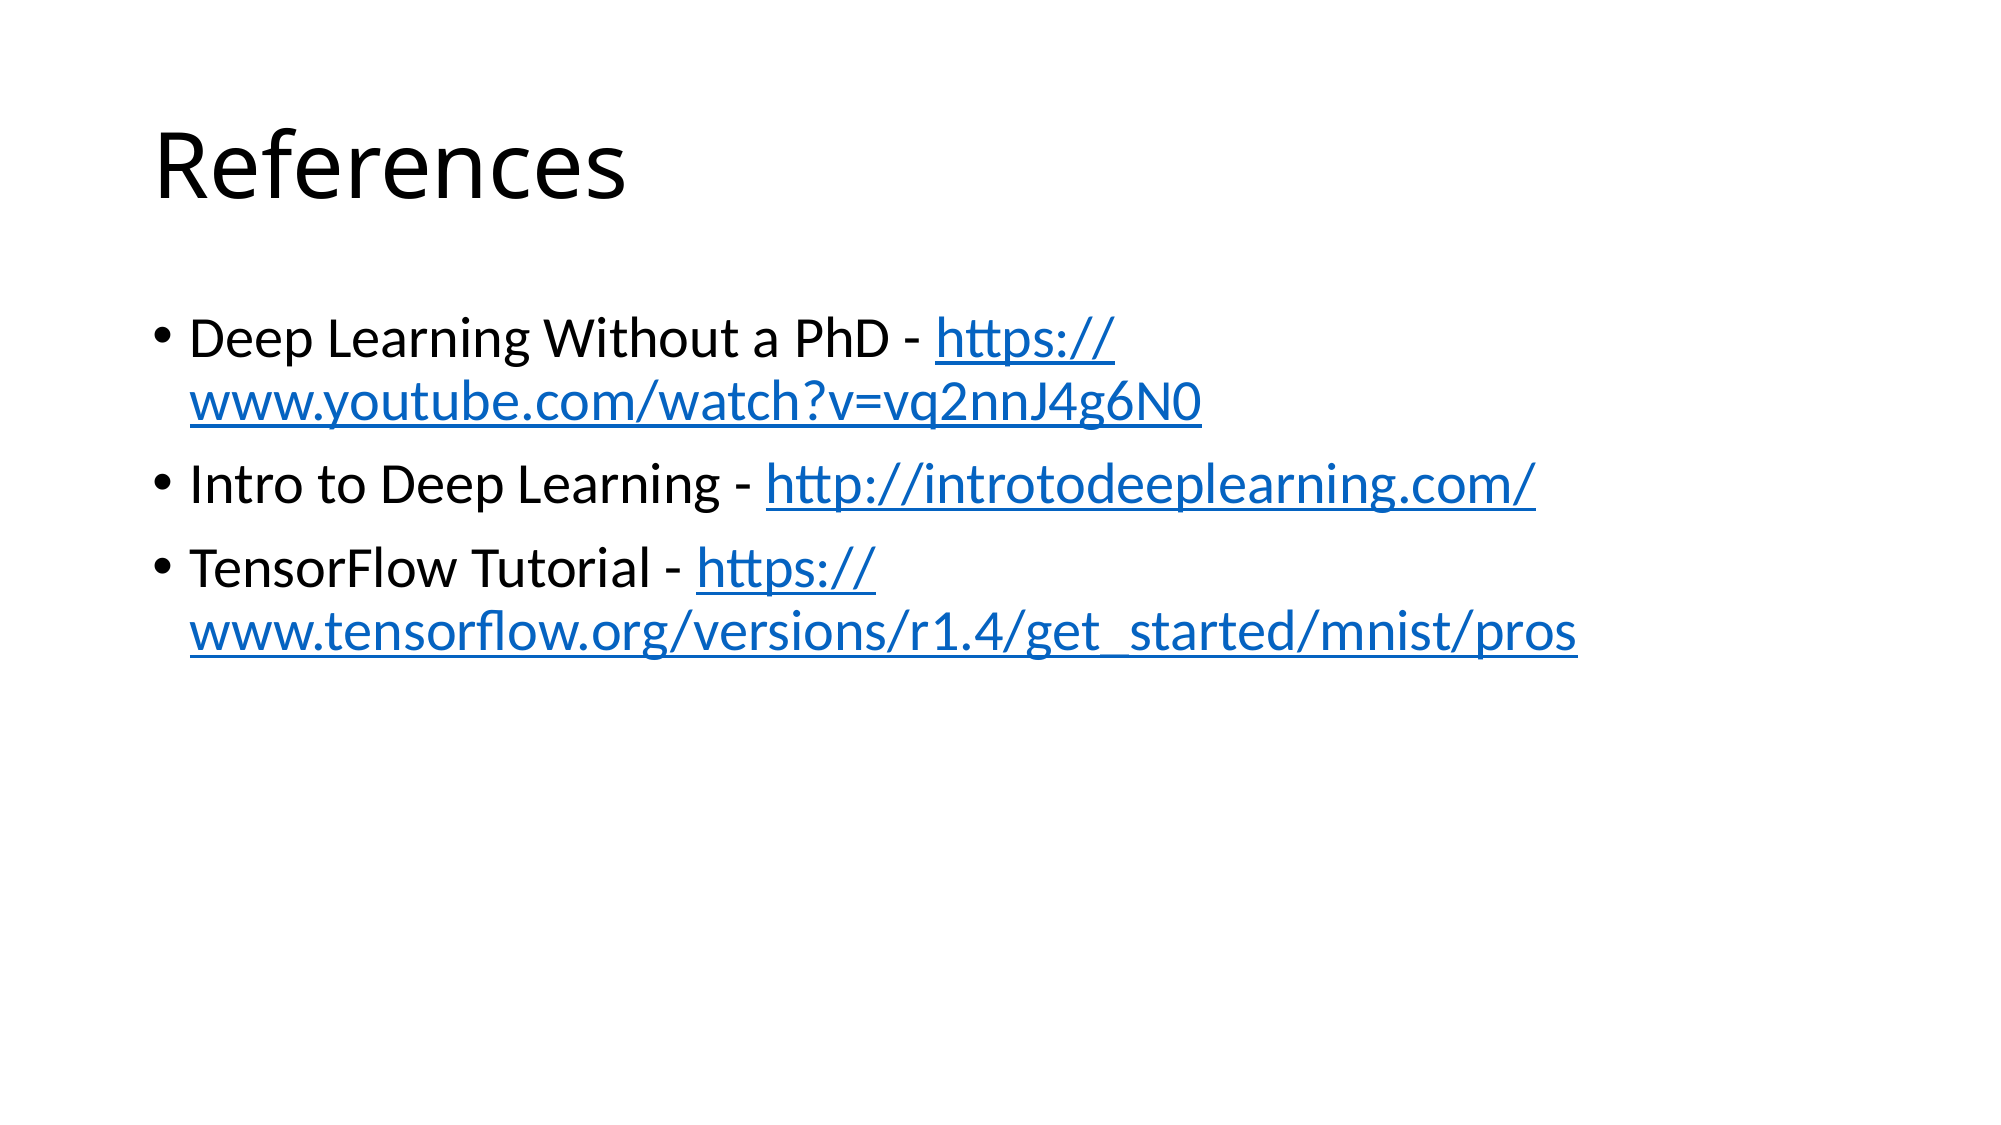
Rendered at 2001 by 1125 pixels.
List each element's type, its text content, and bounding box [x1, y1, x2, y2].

title References [137, 59, 1863, 278]
list Deep Learning Without a PhD - https://www.youtube.com/watch?v=vq2nnJ4g6N0 Intro to Deep Learning - http://introtodeeplearning.com/ TensorFlow Tutorial - https://www.tensorflow.org/versions/r1.4/get_started/mnist/pros [137, 299, 1863, 1014]
